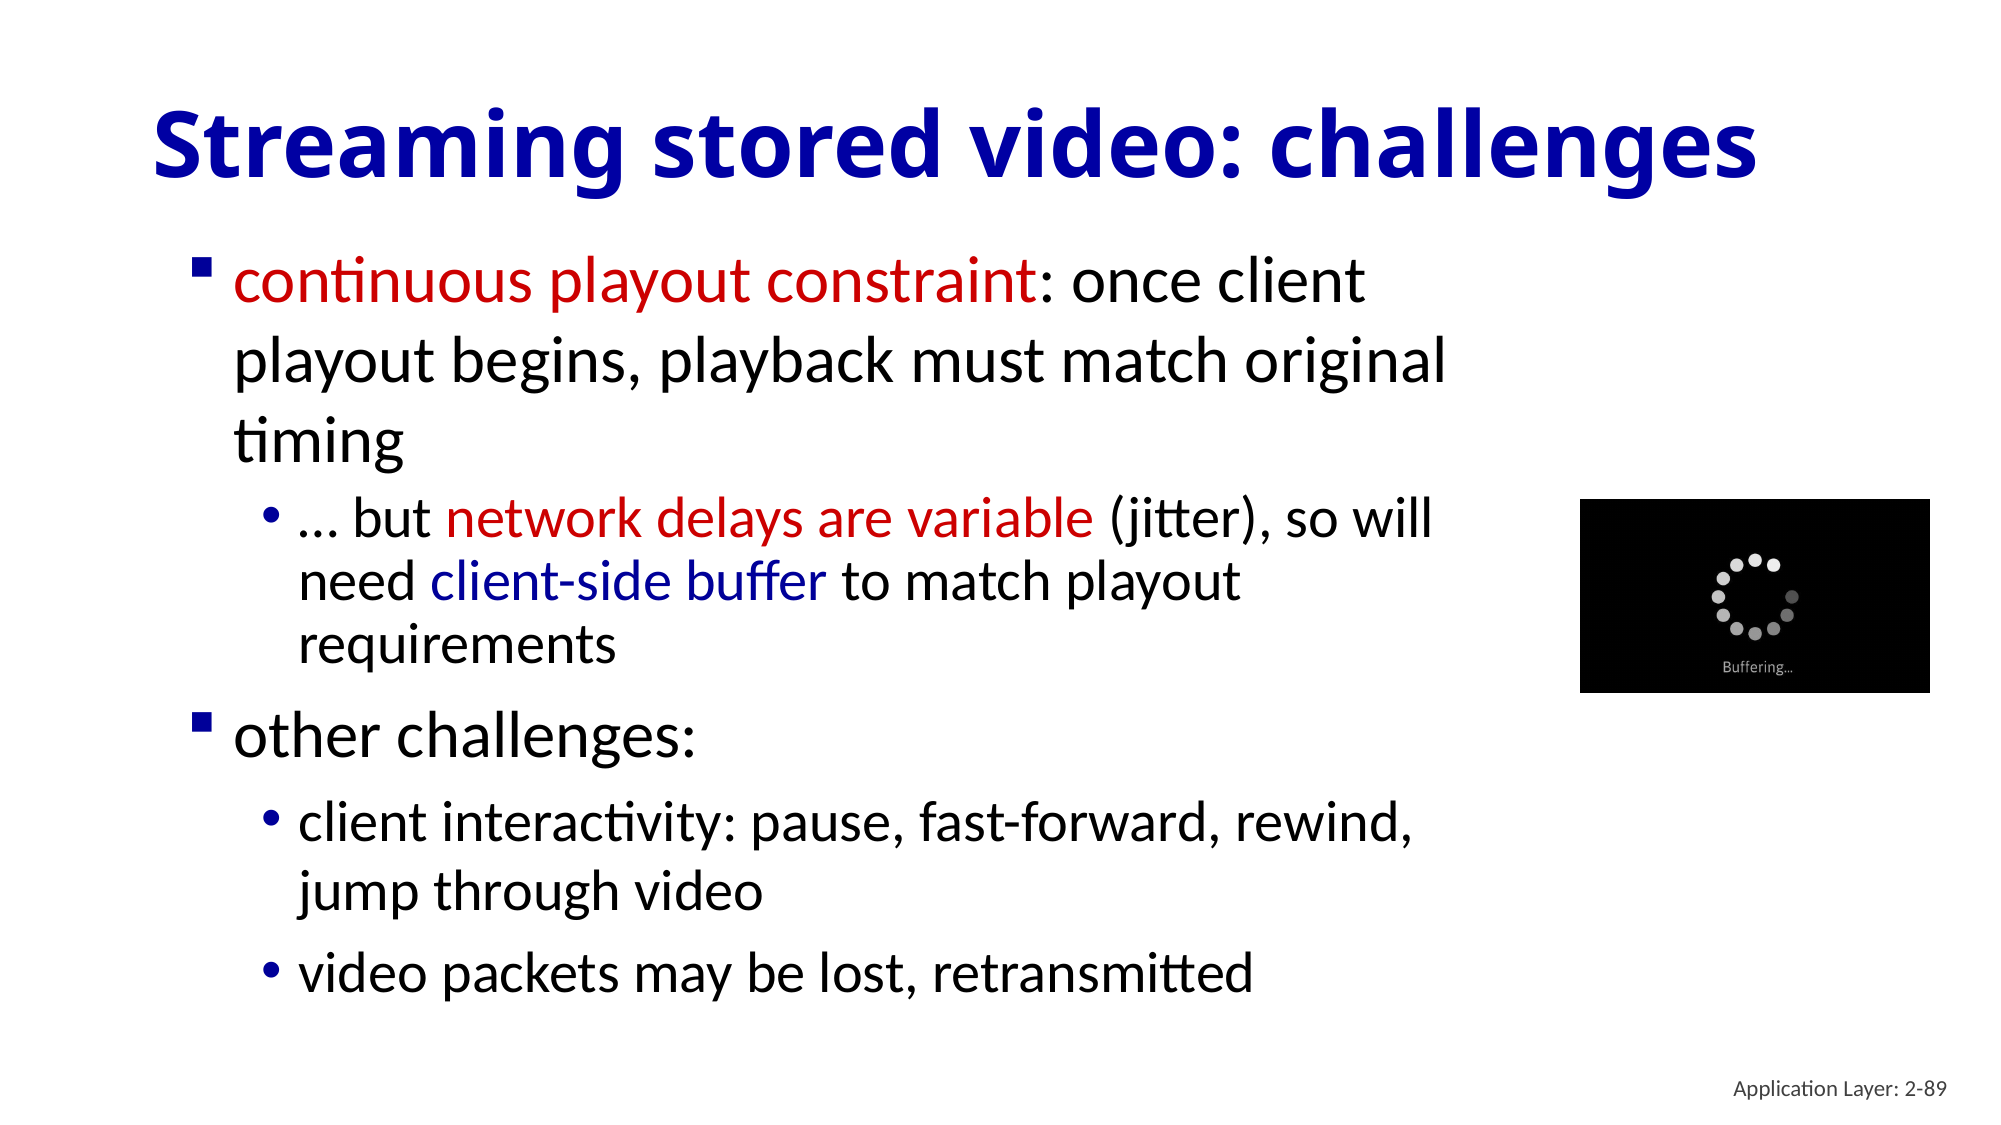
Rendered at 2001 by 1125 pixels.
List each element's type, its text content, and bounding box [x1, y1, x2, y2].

title Streaming stored video: challenges [137, 74, 1863, 221]
text_box continuous playout constraint: once client playout begins, playback must match original timing … but network delays are variable (jitter), so will need client-side buffer to match playout requirements [171, 228, 1575, 965]
slide_number Application Layer: 2- [1512, 1056, 1963, 1117]
picture [1580, 499, 1930, 693]
text_box other challenges: client interactivity: pause, fast-forward, rewind, jump through video video packets may be lost, retransmitted [171, 683, 1513, 875]
